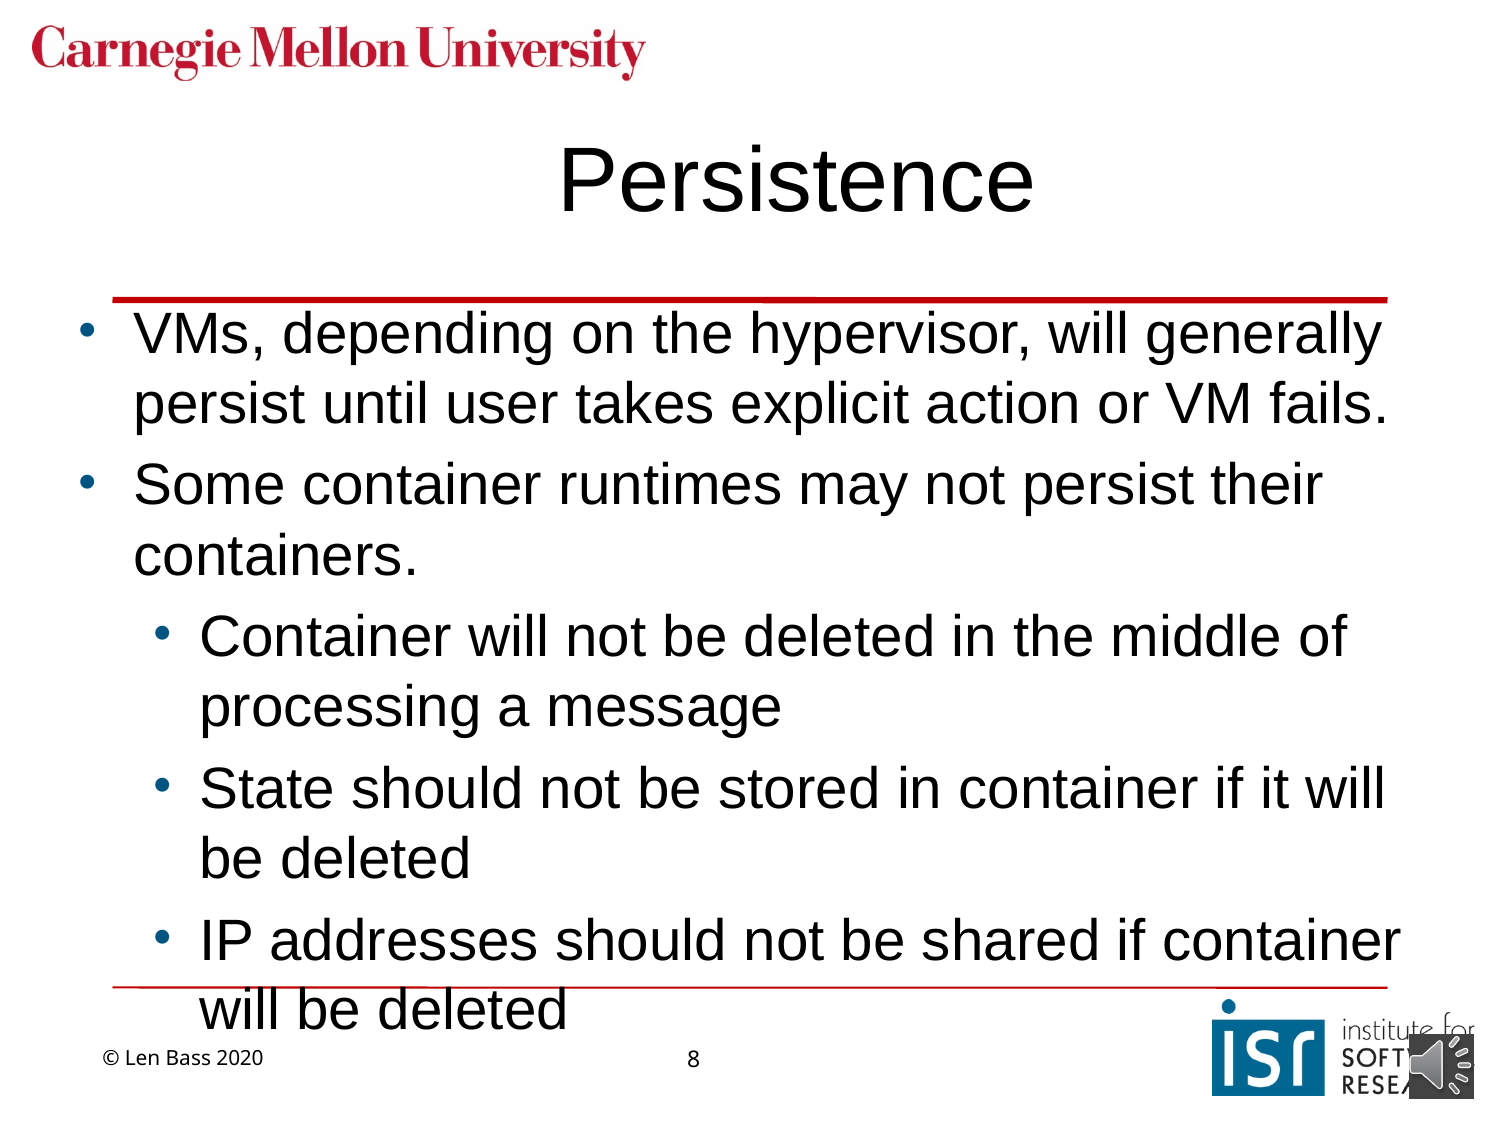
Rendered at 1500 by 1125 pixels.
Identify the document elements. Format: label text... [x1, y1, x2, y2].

picture [1225, 1031, 1233, 1086]
picture [32, 25, 646, 81]
list VMs, depending on the hypervisor, will generally persist until user takes explicit action or VM fails. Some container runtimes may not persist their containers. Container will not be deleted in the middle of processing a message State should not be stored in container if it will be deleted IP addresses should not be shared if container will be deleted [62, 287, 1450, 985]
picture [1247, 1030, 1280, 1087]
picture [1212, 999, 1476, 1101]
picture [1293, 1031, 1314, 1086]
title Persistence [165, 87, 1430, 263]
